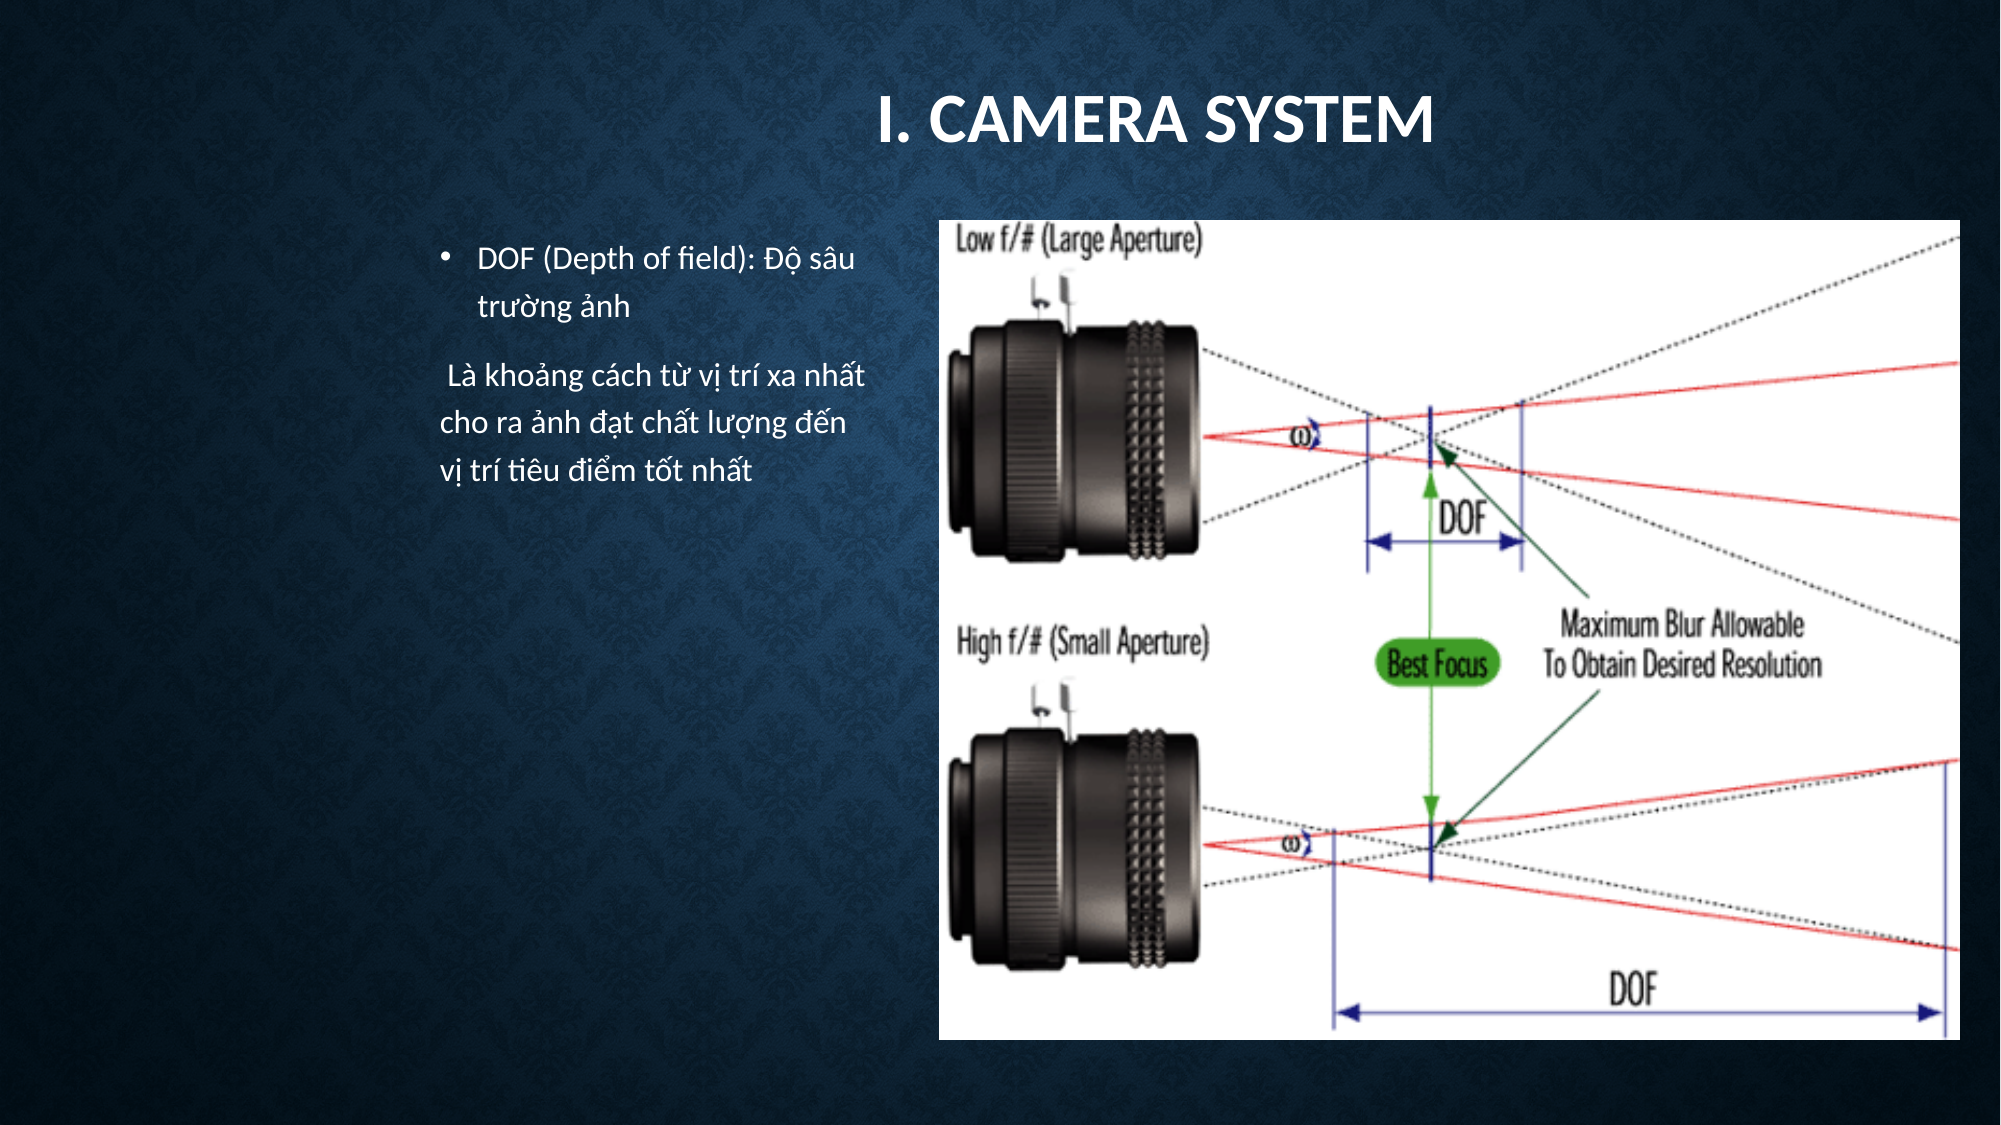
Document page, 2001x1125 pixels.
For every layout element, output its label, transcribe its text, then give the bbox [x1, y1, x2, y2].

list DOF (Depth of field): Độ sâu trường ảnh Là khoảng cách từ vị trí xa nhất cho ra ảnh đạt chất lượng đến vị trí tiêu điểm tốt nhất [424, 220, 890, 507]
title I. Camera system [425, 56, 1888, 182]
picture [938, 220, 1960, 1041]
